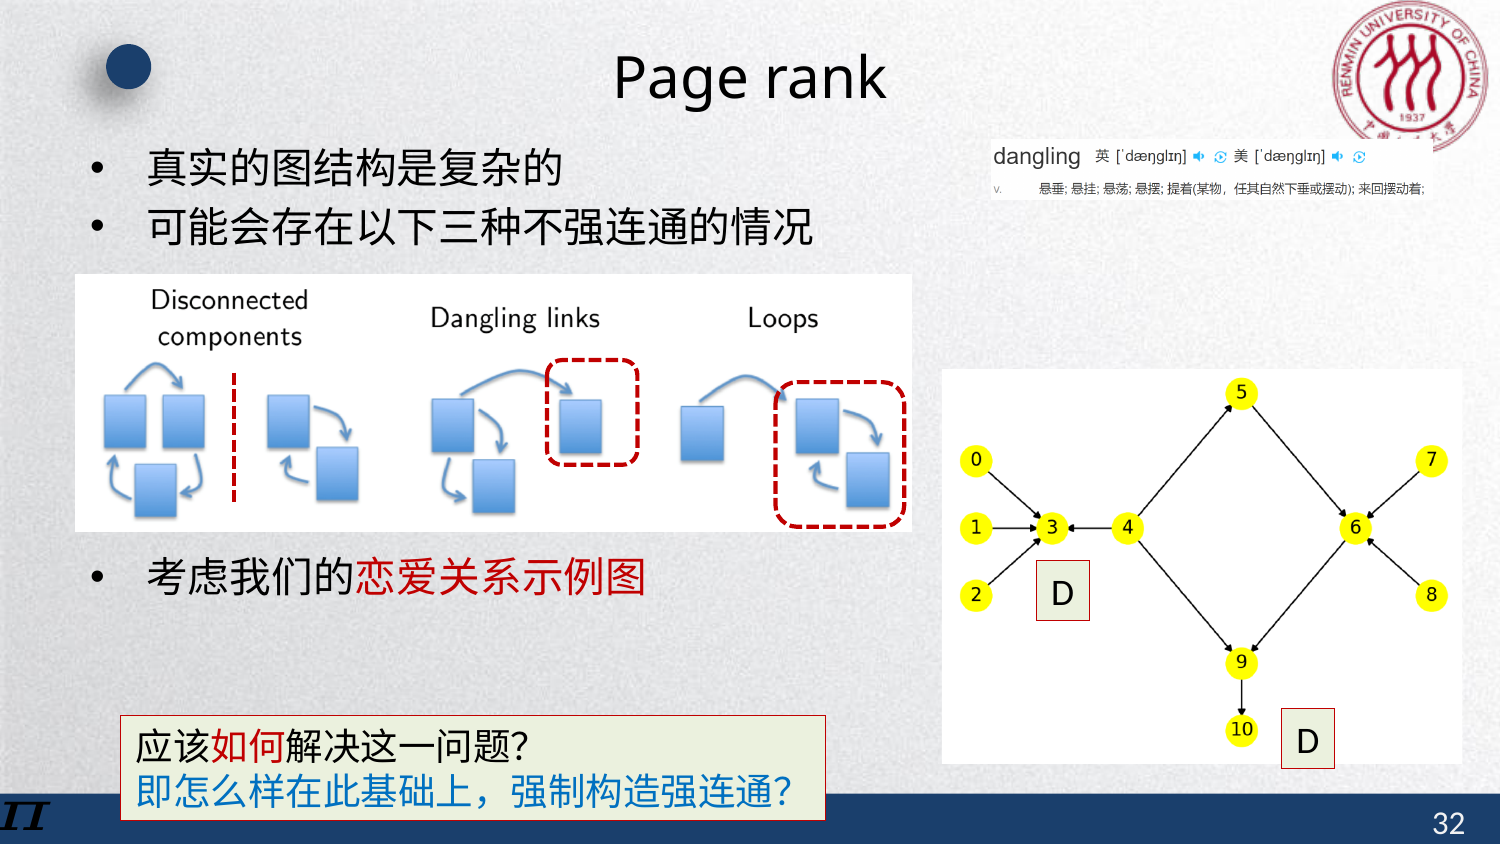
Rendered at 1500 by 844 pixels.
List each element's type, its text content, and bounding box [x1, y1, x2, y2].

title Page rank [75, 33, 1425, 116]
text_box 应该如何解决这一问题？ 即怎么样在此基础上，强制构造强连通？ [120, 715, 826, 821]
list 真实的图结构是复杂的 可能会存在以下三种不强连通的情况 考虑我们的恋爱关系示例图 [75, 134, 1425, 781]
picture [0, 0, 1500, 793]
